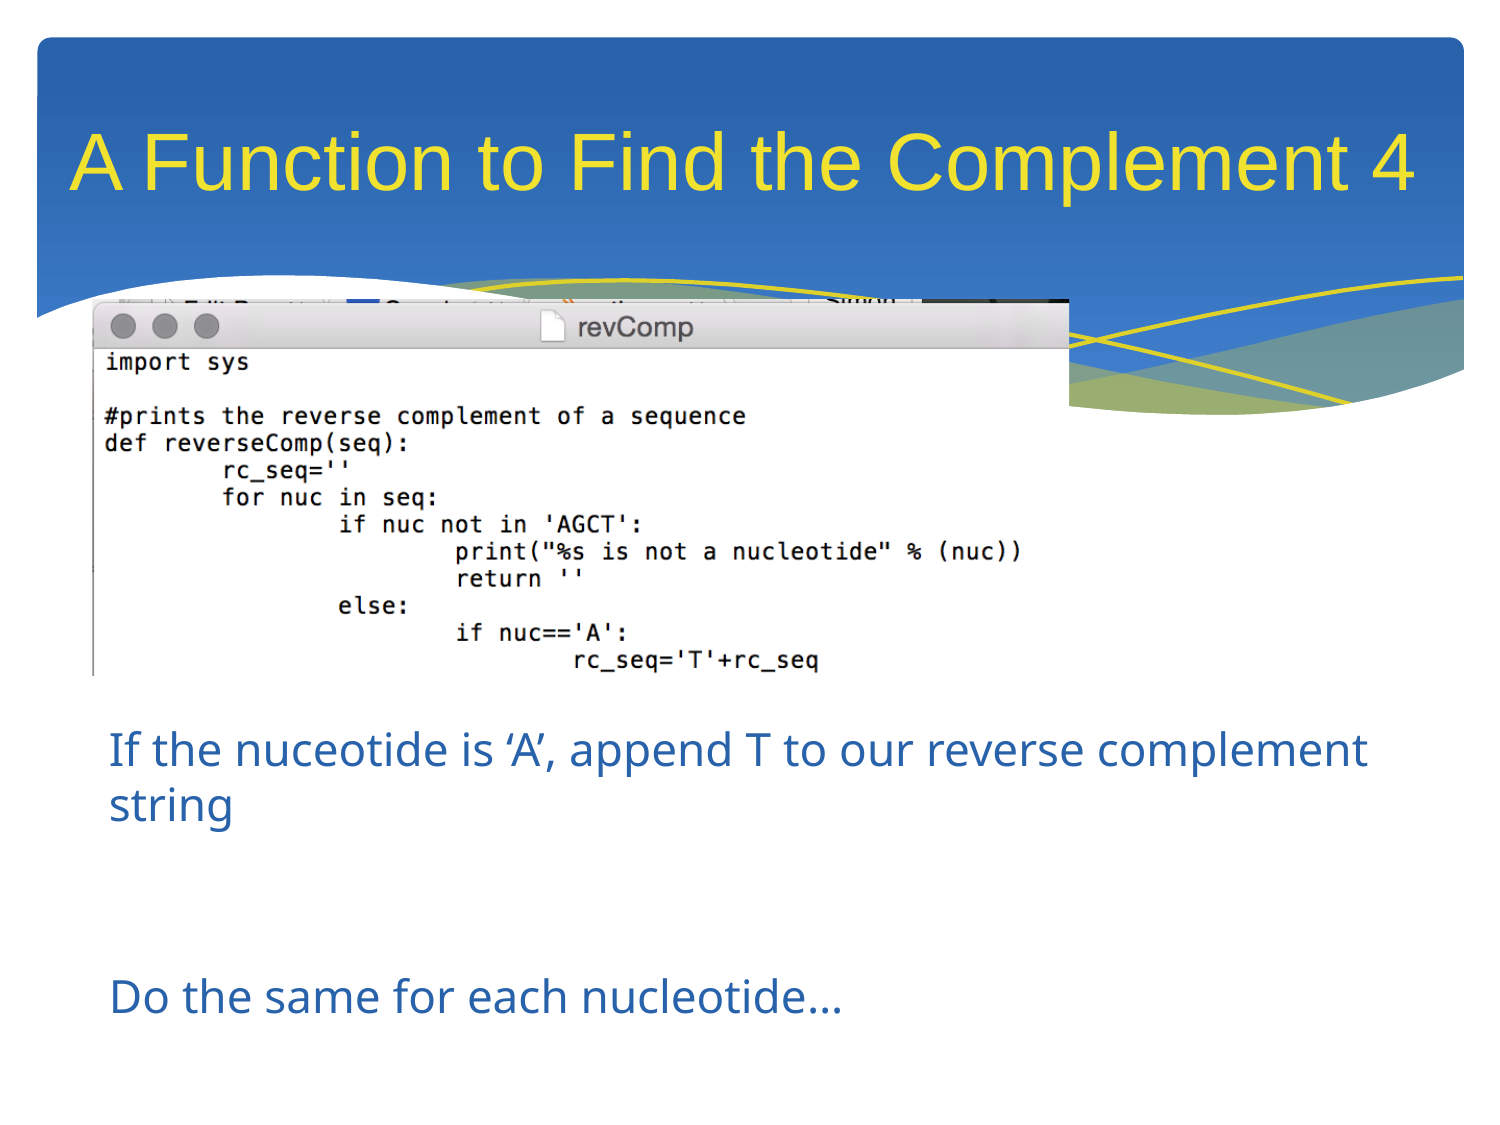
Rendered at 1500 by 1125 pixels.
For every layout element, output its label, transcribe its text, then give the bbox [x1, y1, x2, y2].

text_box If the nuceotide is ‘A’, append T to our reverse complement string Do the same for each nucleotide… [44, 713, 1424, 1034]
title A Function to Find the Complement 4 [44, 55, 1445, 261]
picture [91, 298, 1070, 676]
